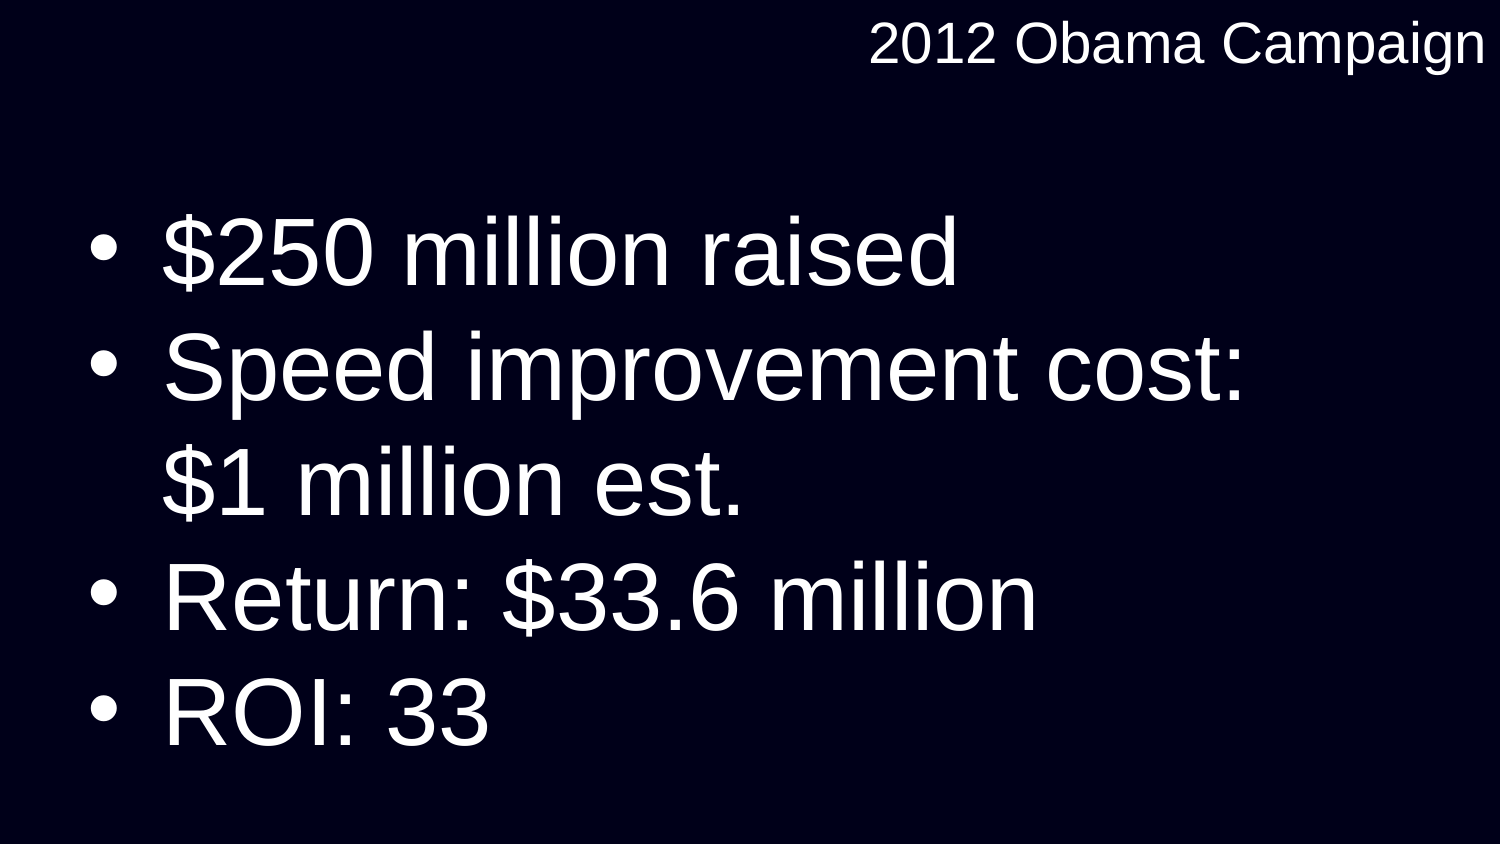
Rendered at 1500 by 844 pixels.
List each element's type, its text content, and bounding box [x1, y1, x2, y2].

text_box 2012 Obama Campaign [853, 0, 1500, 83]
text_box $250 million raised Speed improvement cost: $1 million est. Return: $33.6 million ROI: 33 [72, 182, 1349, 772]
